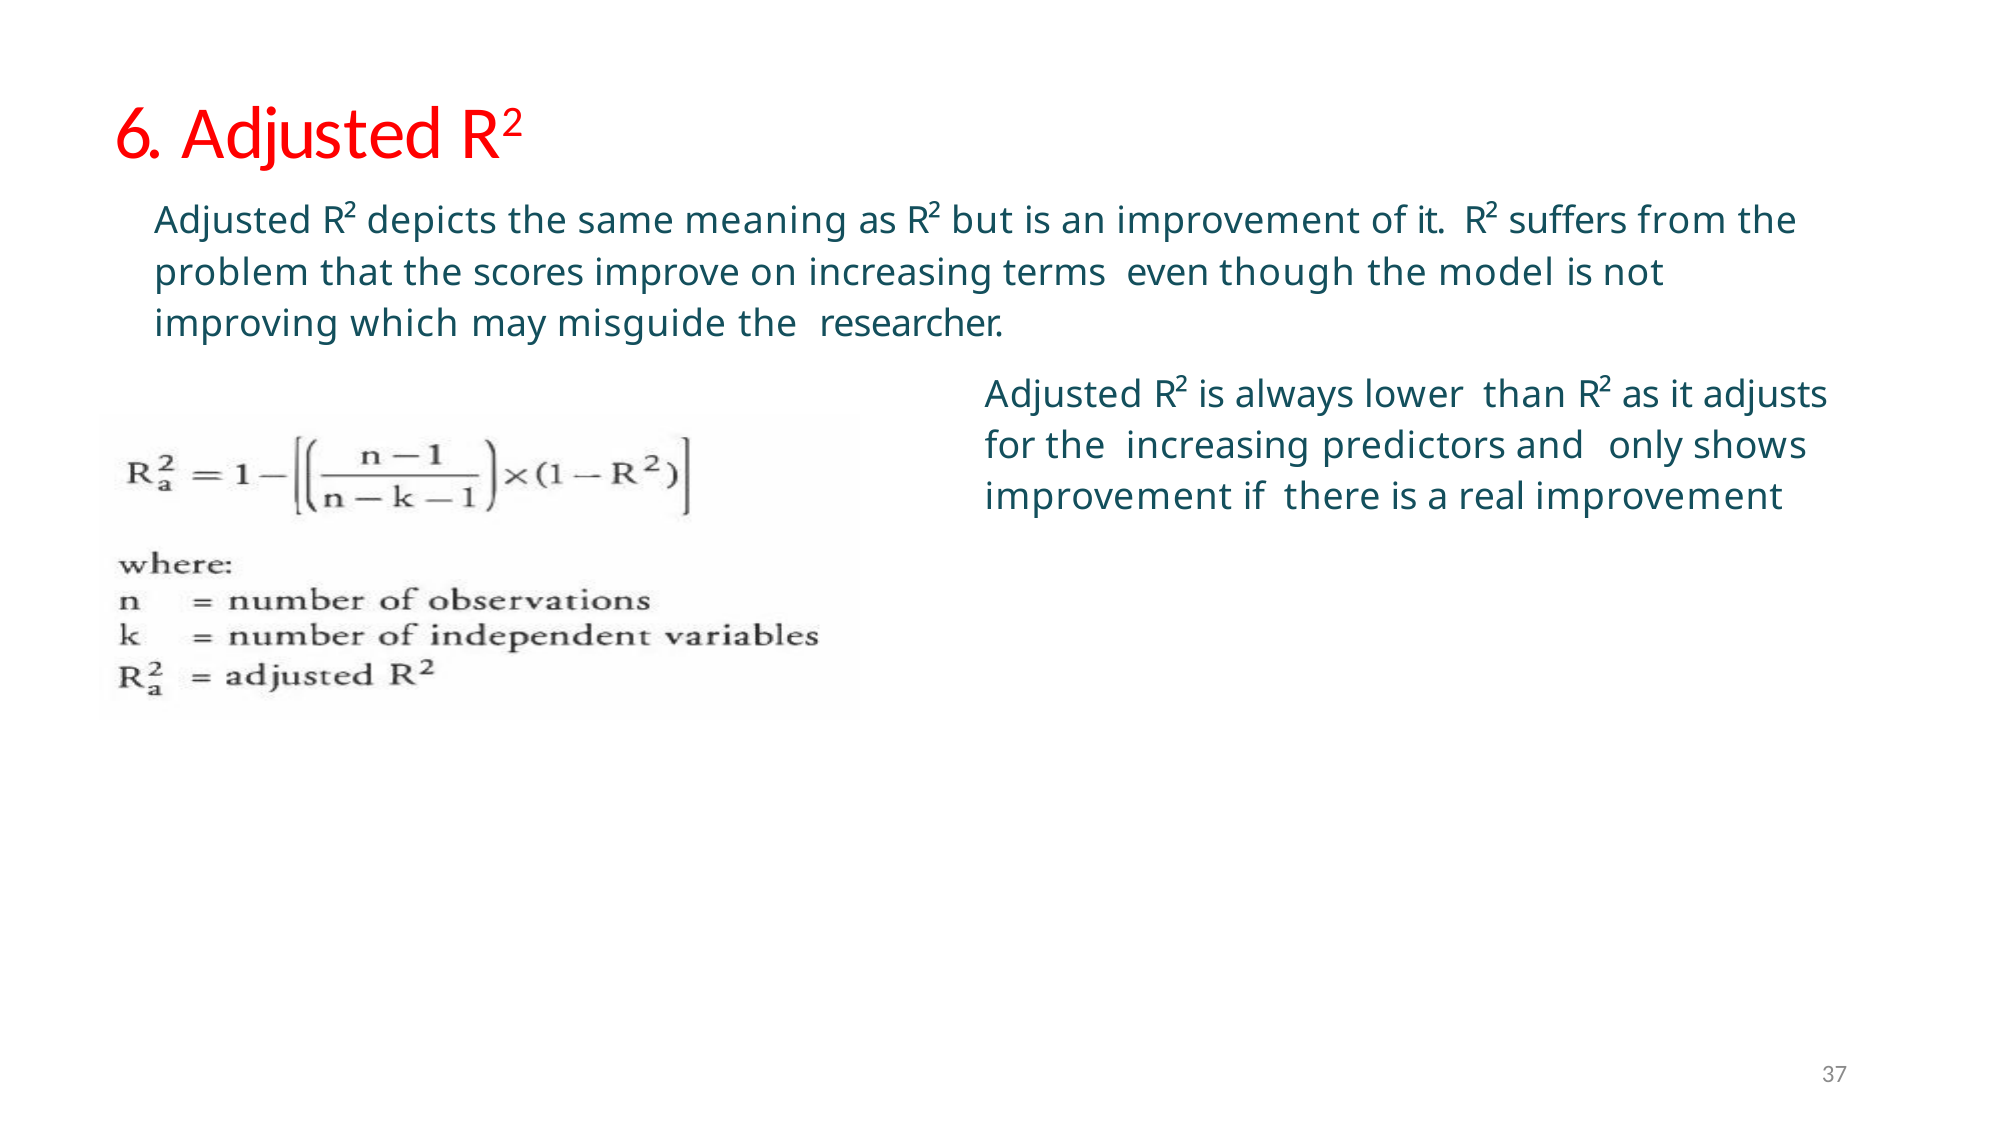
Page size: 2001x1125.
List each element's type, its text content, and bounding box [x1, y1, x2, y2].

picture [99, 414, 860, 720]
text_box Adjusted R² depicts the same meaning as R² but is an improvement of it. R² suffers from the problem that the scores improve on increasing terms even though the model is not improving which may misguide the researcher. Adjusted R² is always lower than R² as it adjusts for the increasing predictors and only shows improvement if there is a real improvement [137, 182, 1863, 525]
text_box 6. Adjusted R2 [99, 76, 1500, 182]
slide_number 37 [1412, 1042, 1863, 1103]
